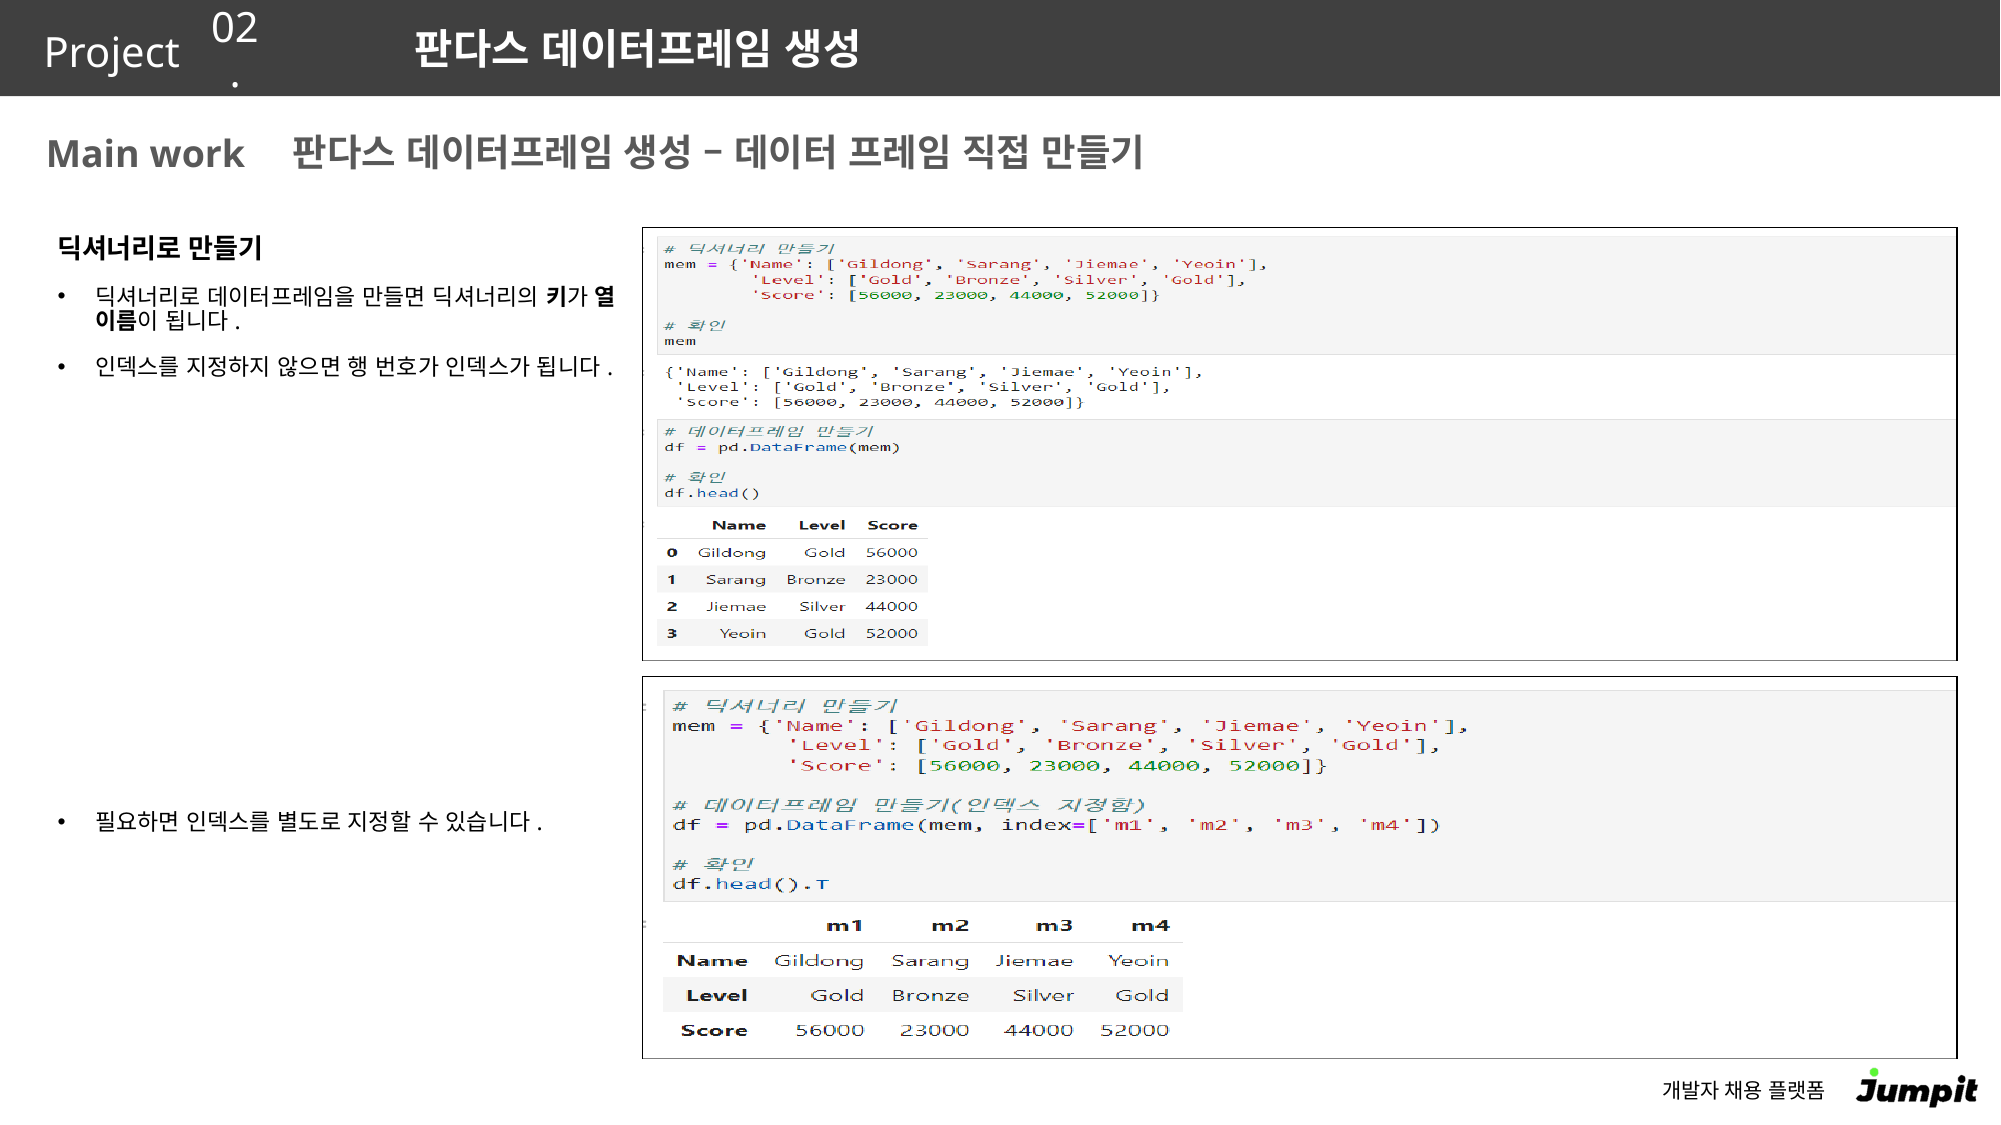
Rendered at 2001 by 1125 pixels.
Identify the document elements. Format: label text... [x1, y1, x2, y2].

text_box [42, 781, 642, 1043]
picture [642, 227, 1958, 661]
list 딕셔너리로 만들기 딕셔너리로 데이터프레임을 만들면 딕셔너리의 키가 열 이름이 됩니다. 인덱스를 지정하지 않으면 행 번호가 인덱스가 됩니다. 필요하면 인덱스를 별도로 지정할 수 있습니다. [42, 227, 642, 781]
list 판다스 데이터프레임 생성 [399, 20, 1707, 82]
picture [642, 676, 1958, 1059]
picture [1849, 1063, 1982, 1113]
list 02. [192, 20, 278, 82]
list 판다스 데이터프레임 생성 – 데이터 프레임 직접 만들기 [277, 126, 1856, 183]
